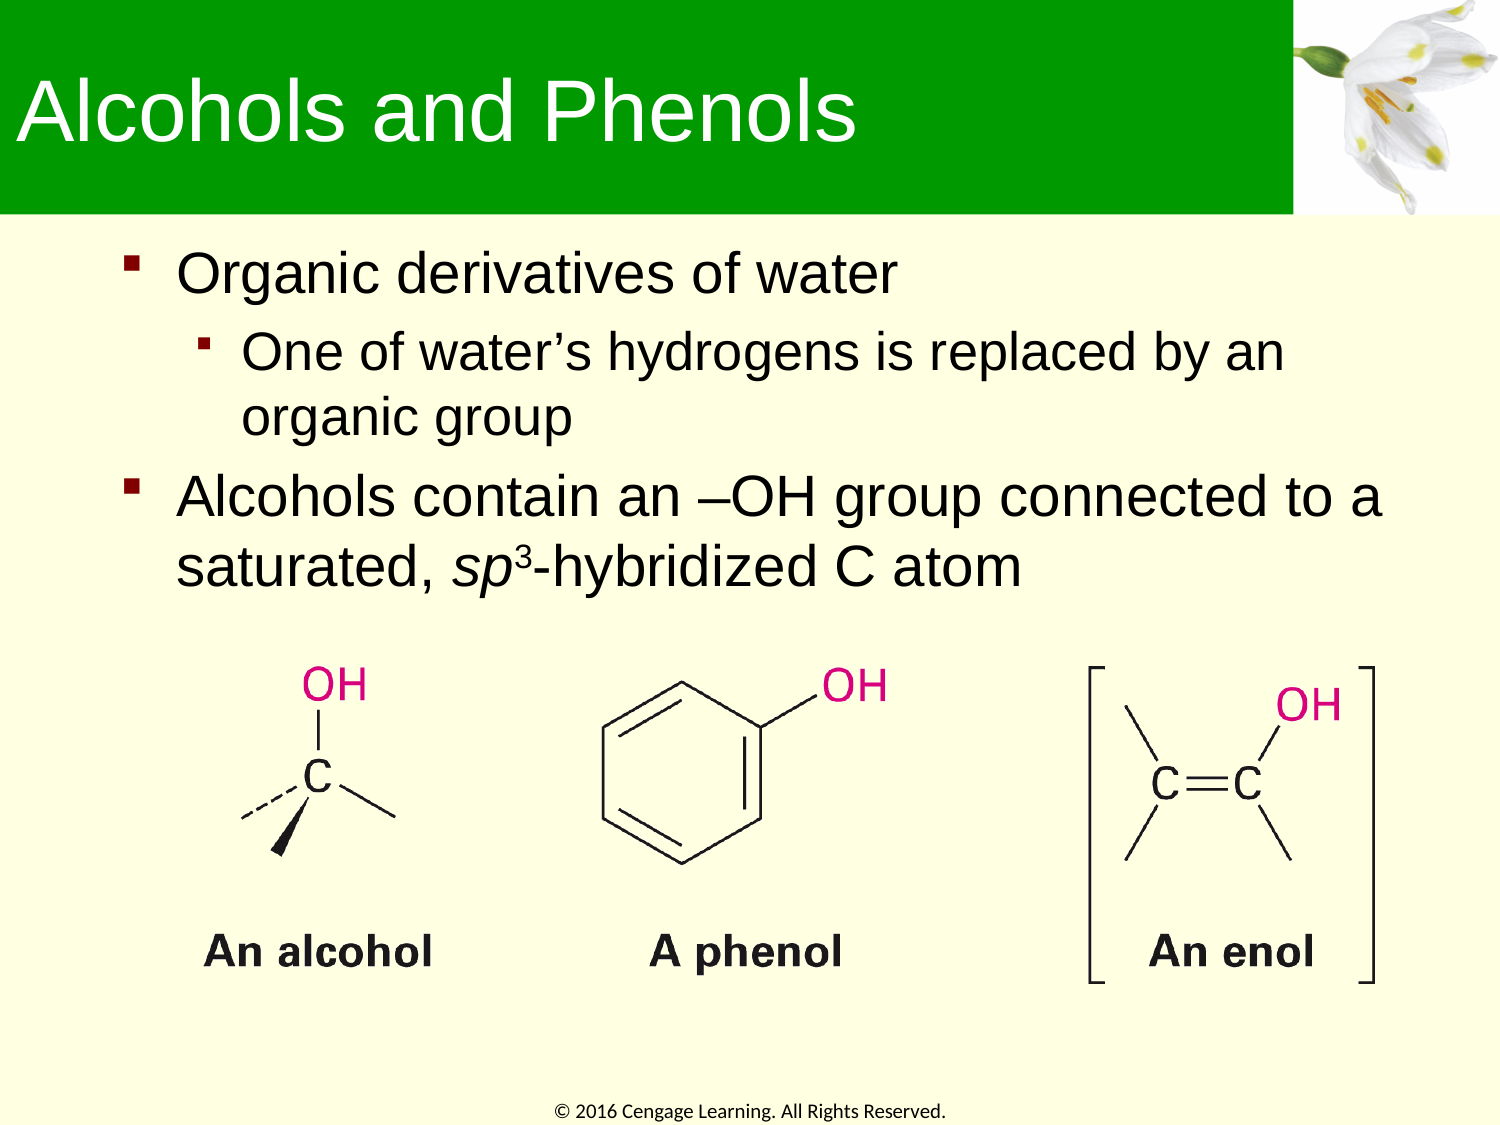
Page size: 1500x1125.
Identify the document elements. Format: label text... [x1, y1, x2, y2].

picture [1293, 0, 1500, 215]
title Alcohols and Phenols [0, 0, 1288, 213]
list Organic derivatives of water One of water’s hydrogens is replaced by an organic group Alcohols contain an –OH group connected to a saturated, sp3-hybridized C atom [103, 227, 1450, 1065]
picture [203, 662, 1375, 984]
